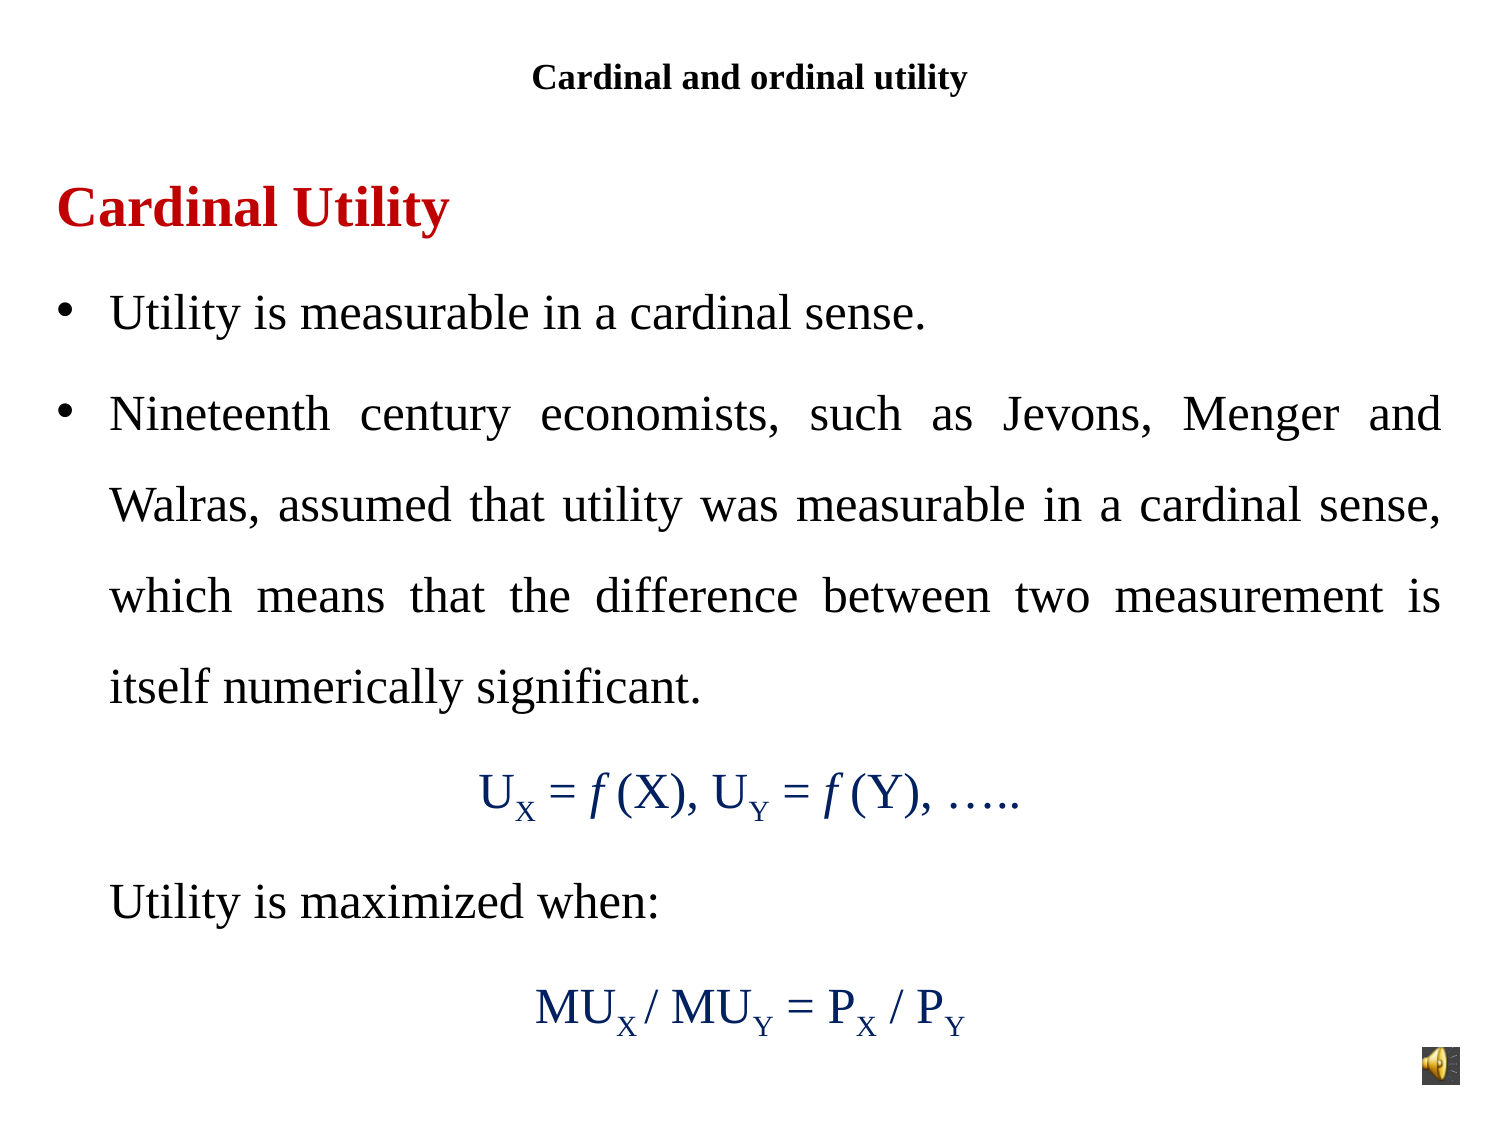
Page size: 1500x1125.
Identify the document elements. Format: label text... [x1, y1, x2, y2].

title Cardinal and ordinal utility [75, 45, 1425, 149]
list Cardinal Utility Utility is measurable in a cardinal sense. Nineteenth century economists, such as Jevons, Menger and Walras, assumed that utility was measurable in a cardinal sense, which means that the difference between two measurement is itself numerically significant. UX = f (X), UY = f (Y), ….. Utility is maximized when: MUX / MUY = PX / PY [41, 160, 1459, 1059]
picture [1420, 1045, 1462, 1087]
